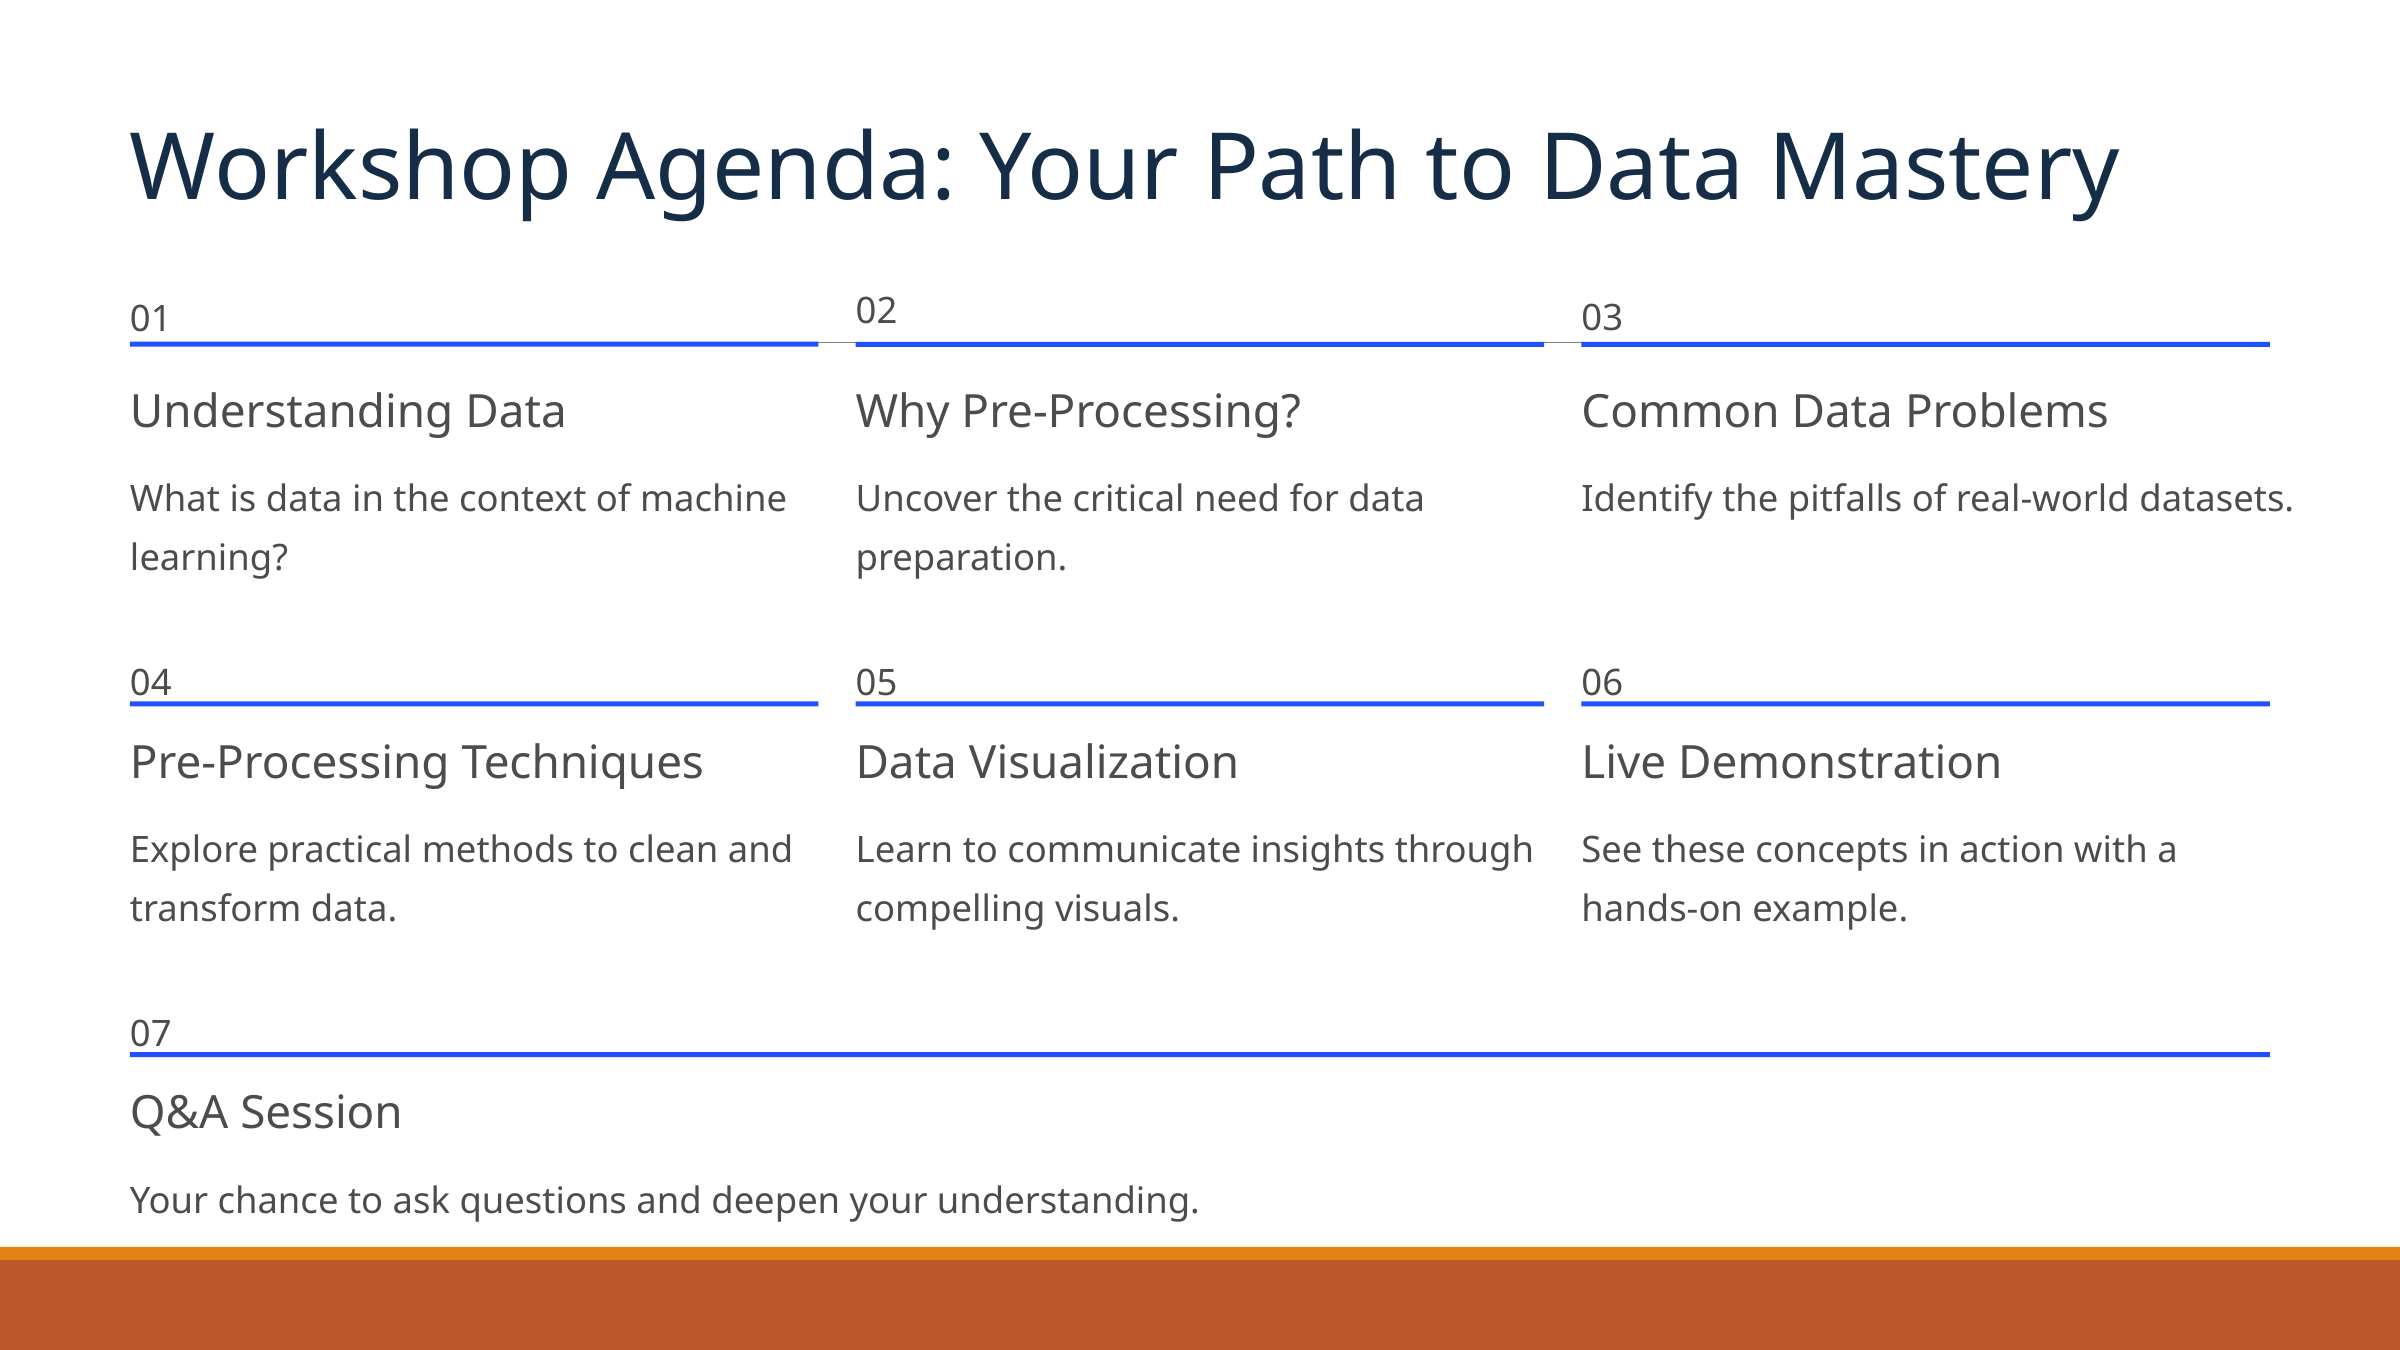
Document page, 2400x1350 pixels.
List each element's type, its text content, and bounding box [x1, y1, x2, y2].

text_box Understanding Data [129, 379, 595, 438]
text_box 06 [1581, 643, 1619, 690]
text_box [129, 701, 819, 707]
text_box 05 [855, 643, 893, 690]
text_box Explore practical methods to clean and transform data. [129, 810, 819, 930]
text_box Workshop Agenda: Your Path to Data Mastery [129, 102, 1881, 219]
text_box [1581, 341, 2270, 347]
text_box 01 [129, 278, 168, 326]
text_box 02 [855, 271, 893, 319]
text_box Uncover the critical need for data preparation. [855, 459, 1545, 579]
text_box Live Demonstration [1581, 729, 2046, 788]
text_box 07 [129, 994, 168, 1041]
text_box Why Pre-Processing? [855, 379, 1320, 438]
text_box [129, 1052, 2270, 1058]
text_box Common Data Problems [1581, 379, 2051, 438]
text_box [129, 341, 819, 347]
text_box See these concepts in action with a hands-on example. [1581, 810, 2270, 930]
text_box Q&A Session [129, 1080, 595, 1139]
text_box Data Visualization [855, 729, 1320, 788]
text_box [855, 341, 1545, 347]
text_box Pre-Processing Techniques [129, 729, 646, 788]
text_box 03 [1581, 278, 1619, 325]
text_box Your chance to ask questions and deepen your understanding. [129, 1160, 2270, 1221]
text_box [1581, 701, 2270, 707]
text_box What is data in the context of machine learning? [129, 459, 819, 579]
text_box [855, 701, 1545, 707]
text_box Identify the pitfalls of real-world datasets. [1581, 459, 2270, 519]
text_box Learn to communicate insights through compelling visuals. [855, 810, 1545, 930]
text_box 04 [129, 643, 168, 690]
